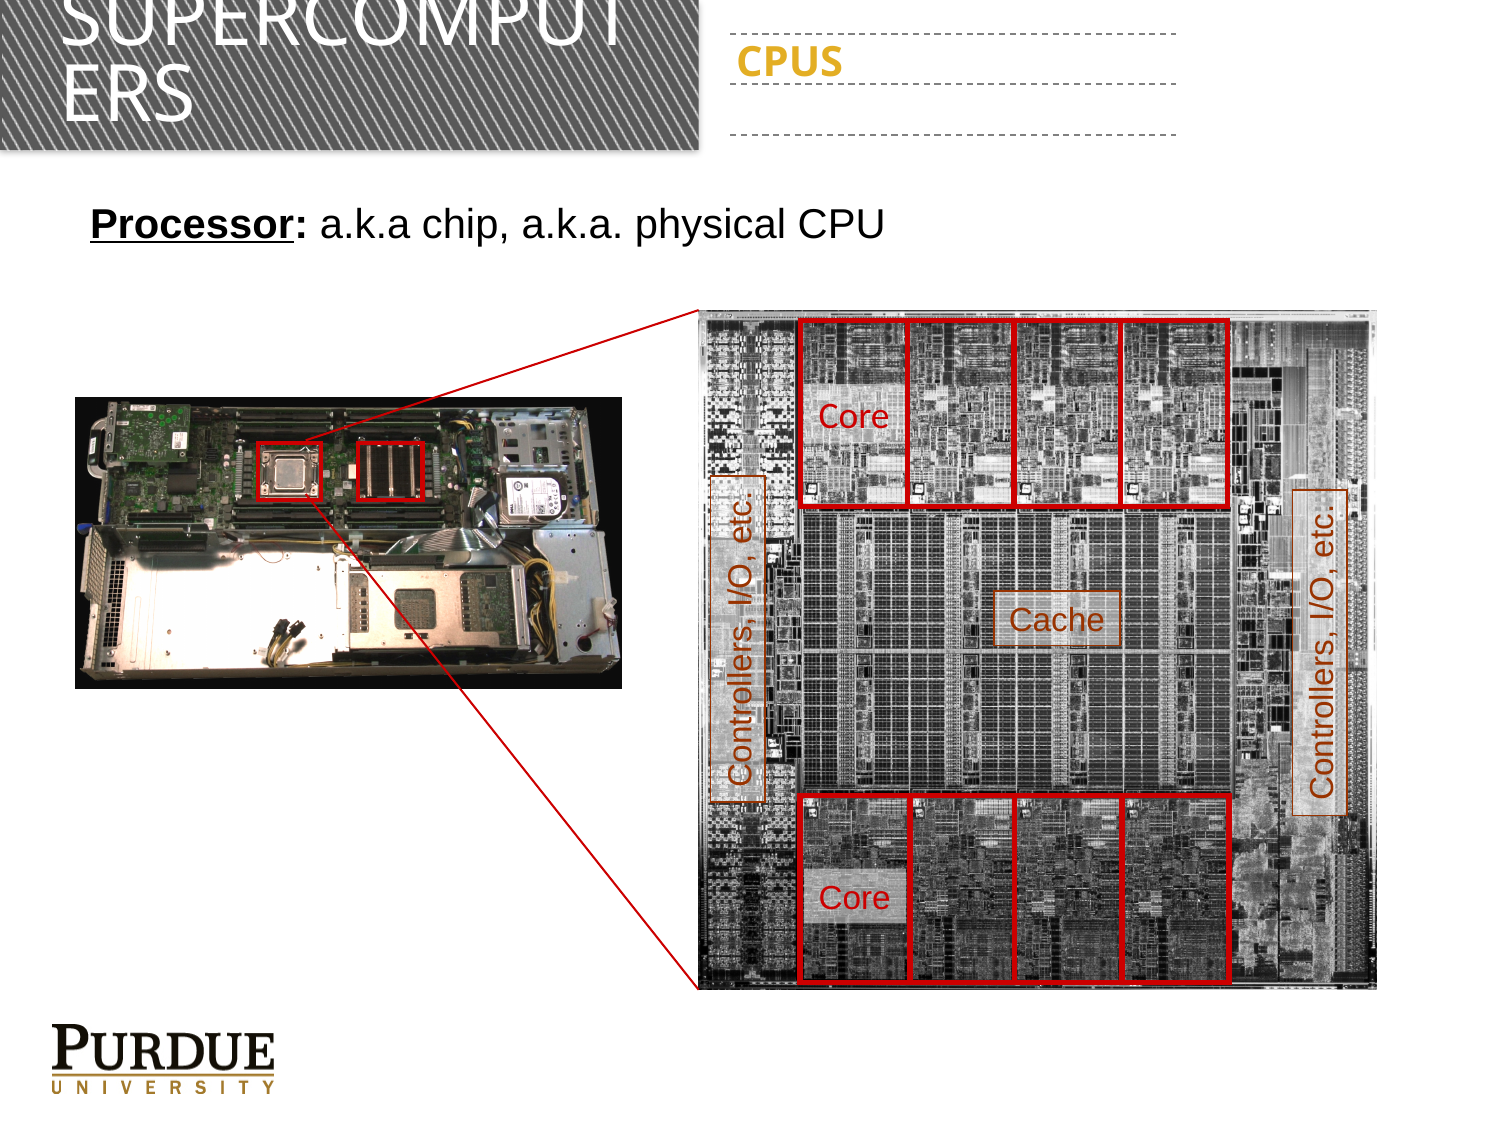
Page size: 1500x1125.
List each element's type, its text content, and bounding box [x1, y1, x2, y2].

picture [52, 1024, 274, 1094]
title SUpercomputers [44, 0, 669, 145]
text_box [74, 397, 622, 689]
list Processor: a.k.a chip, a.k.a. physical CPU [75, 189, 1427, 346]
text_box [799, 794, 1230, 983]
picture [698, 309, 1377, 991]
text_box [800, 320, 1228, 507]
list CPUS [721, 27, 1426, 145]
